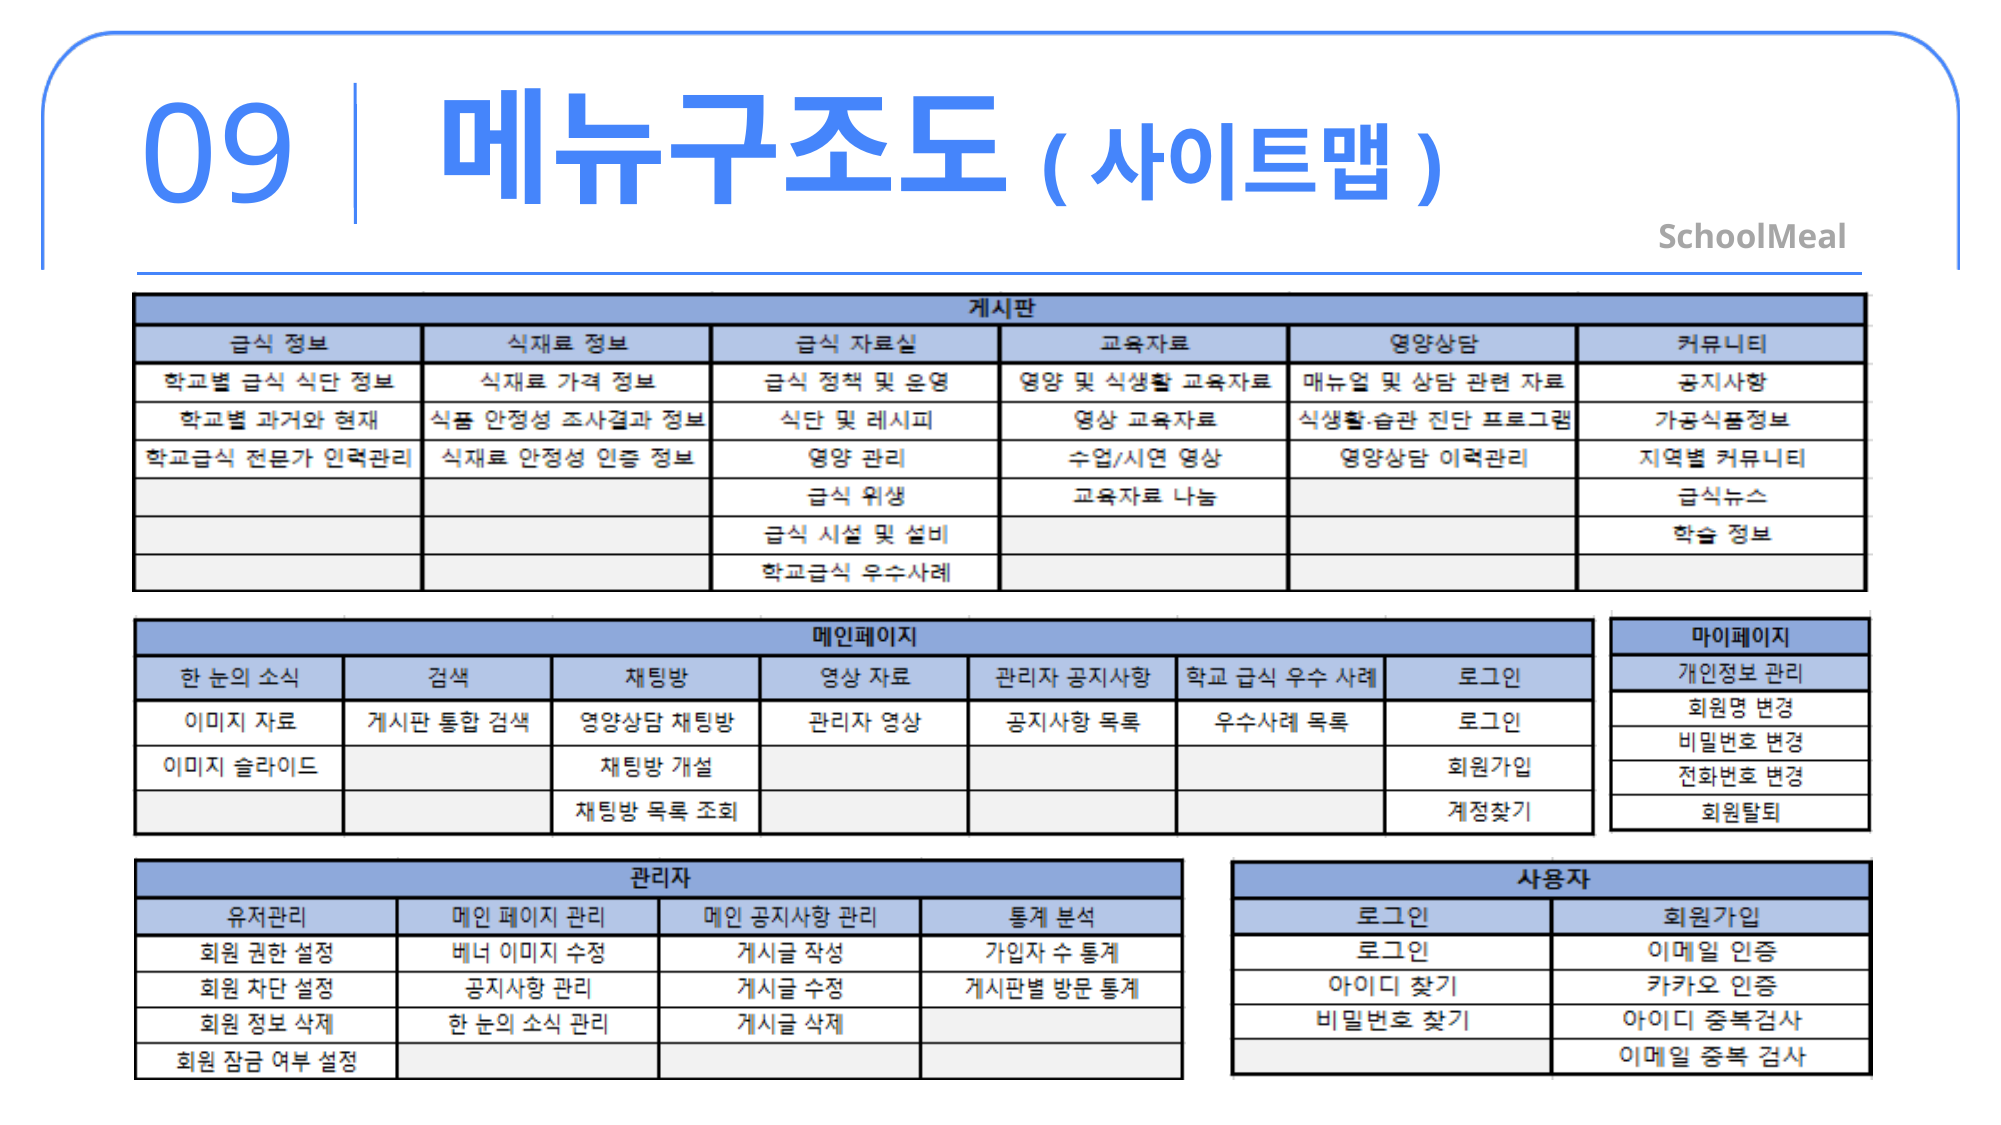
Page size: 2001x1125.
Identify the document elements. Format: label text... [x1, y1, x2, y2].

picture [1608, 610, 1873, 834]
picture [134, 857, 1186, 1080]
picture [1229, 857, 1873, 1080]
picture [43, 31, 1959, 270]
title 메뉴구조도(사이트맵) [421, 44, 1857, 263]
picture [132, 615, 1597, 838]
picture [132, 291, 1873, 592]
text_box 09 [85, 57, 351, 237]
